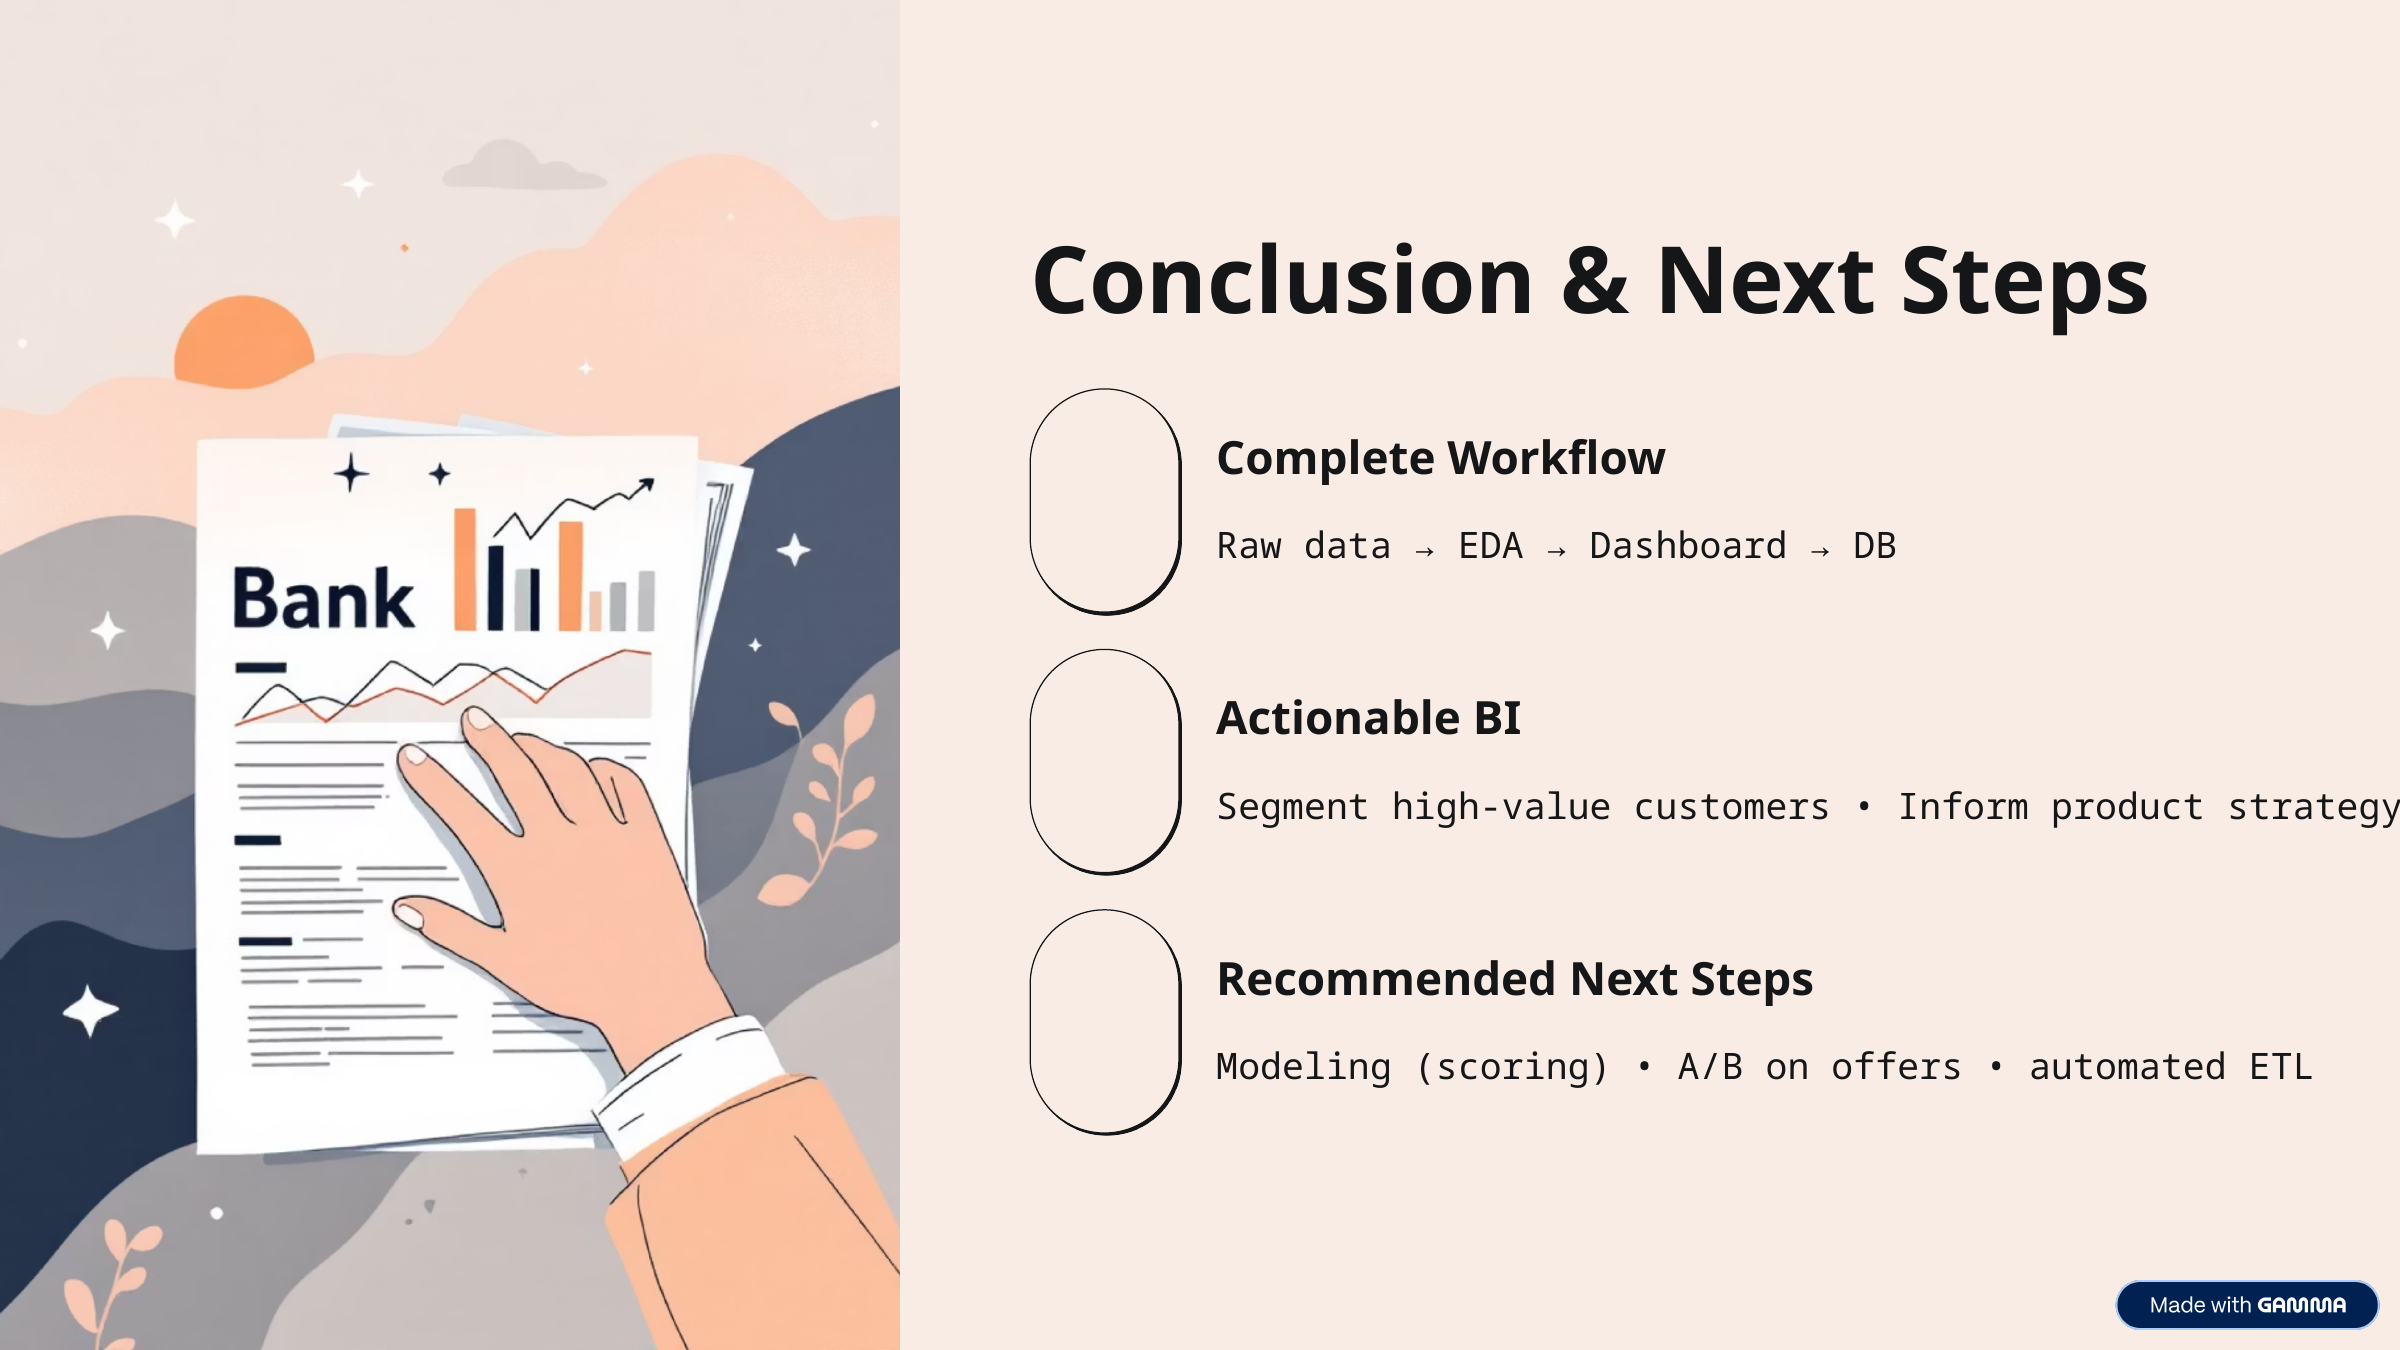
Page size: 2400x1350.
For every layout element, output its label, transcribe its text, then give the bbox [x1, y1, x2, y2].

text_box Modeling (scoring) • A/B on offers • automated ETL [1216, 1027, 2270, 1087]
text_box [1030, 909, 1179, 1134]
text_box [1030, 388, 1179, 613]
text_box Segment high-value customers • Inform product strategy [1216, 767, 2270, 827]
text_box Recommended Next Steps [1216, 947, 1885, 1006]
text_box [1030, 649, 1179, 873]
text_box Raw data → EDA → Dashboard → DB [1216, 506, 2270, 567]
picture [0, 0, 900, 1350]
picture [2106, 1271, 2389, 1339]
text_box Complete Workflow [1216, 426, 1723, 485]
text_box Conclusion & Next Steps [1030, 216, 2264, 334]
text_box Actionable BI [1216, 686, 1682, 745]
